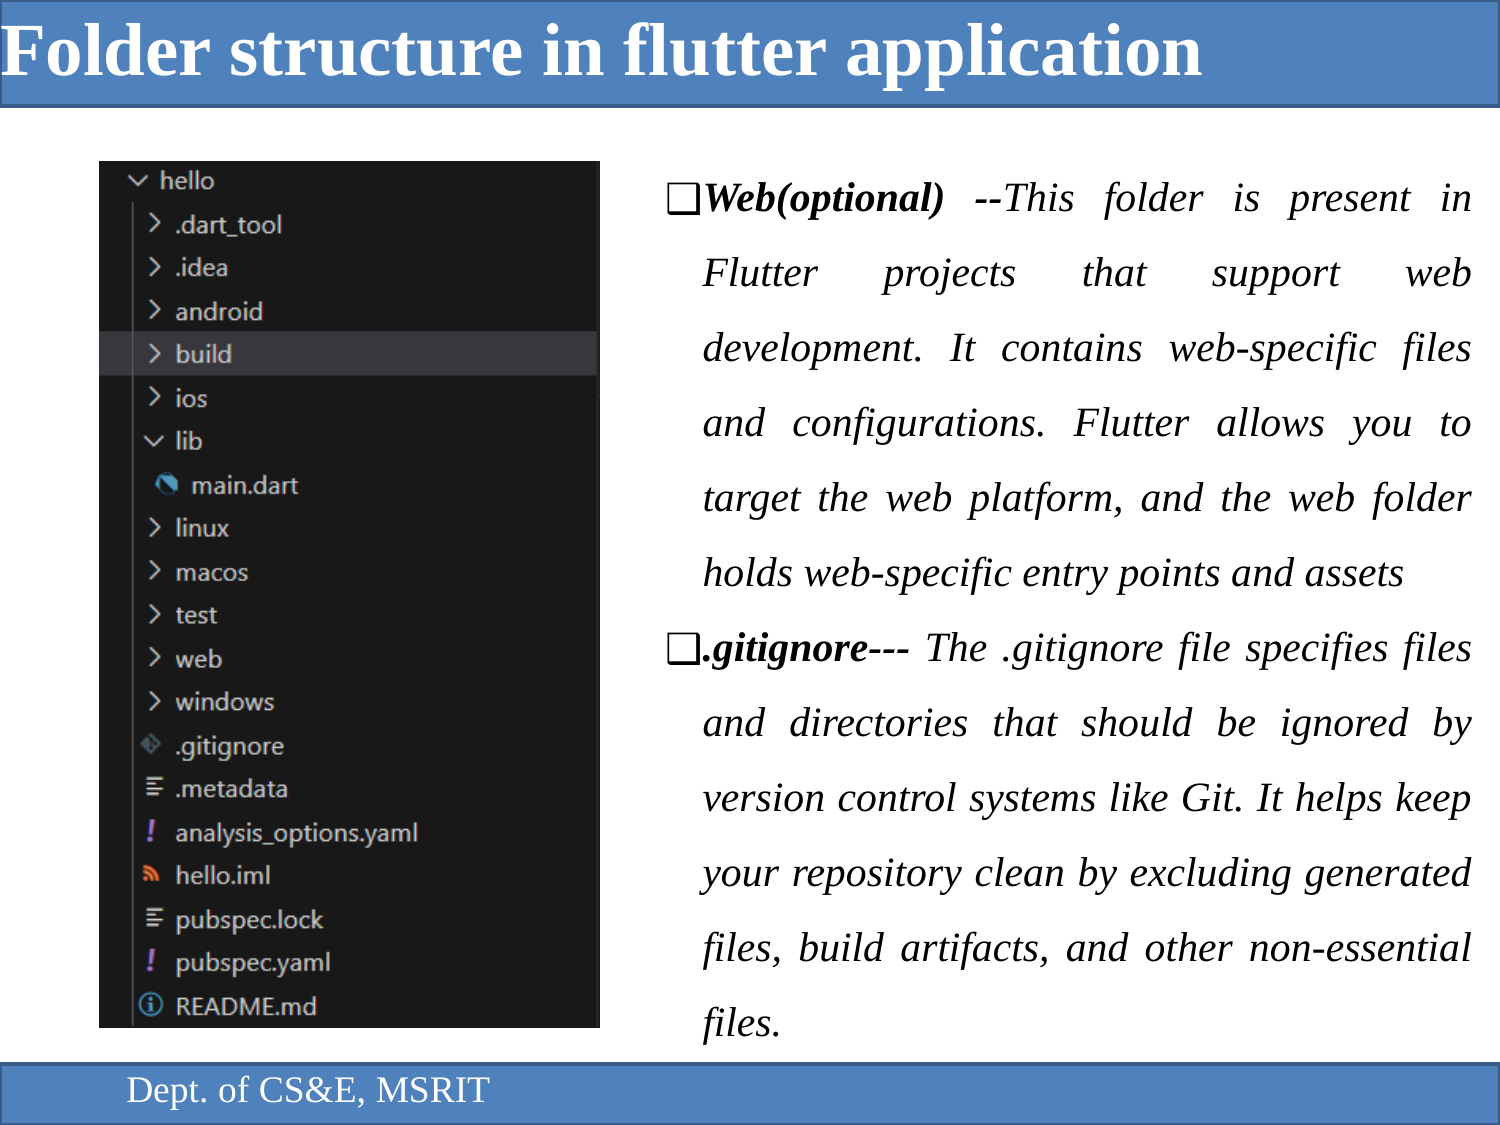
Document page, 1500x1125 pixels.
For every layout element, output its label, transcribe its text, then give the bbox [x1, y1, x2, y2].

text_box Dept. of CS&E, MSRIT [0, 1064, 1500, 1125]
text_box Folder structure in flutter application [0, 0, 1500, 106]
text_box Web(optional) --This folder is present in Flutter projects that support web development. It contains web-specific files and configurations. Flutter allows you to target the web platform, and the web folder holds web-specific entry points and assets .gitignore--- The .gitignore file specifies files and directories that should be ignored by version control systems like Git. It helps keep your repository clean by excluding generated files, build artifacts, and other non-essential files. [49, 137, 1488, 1050]
picture [99, 161, 601, 1028]
